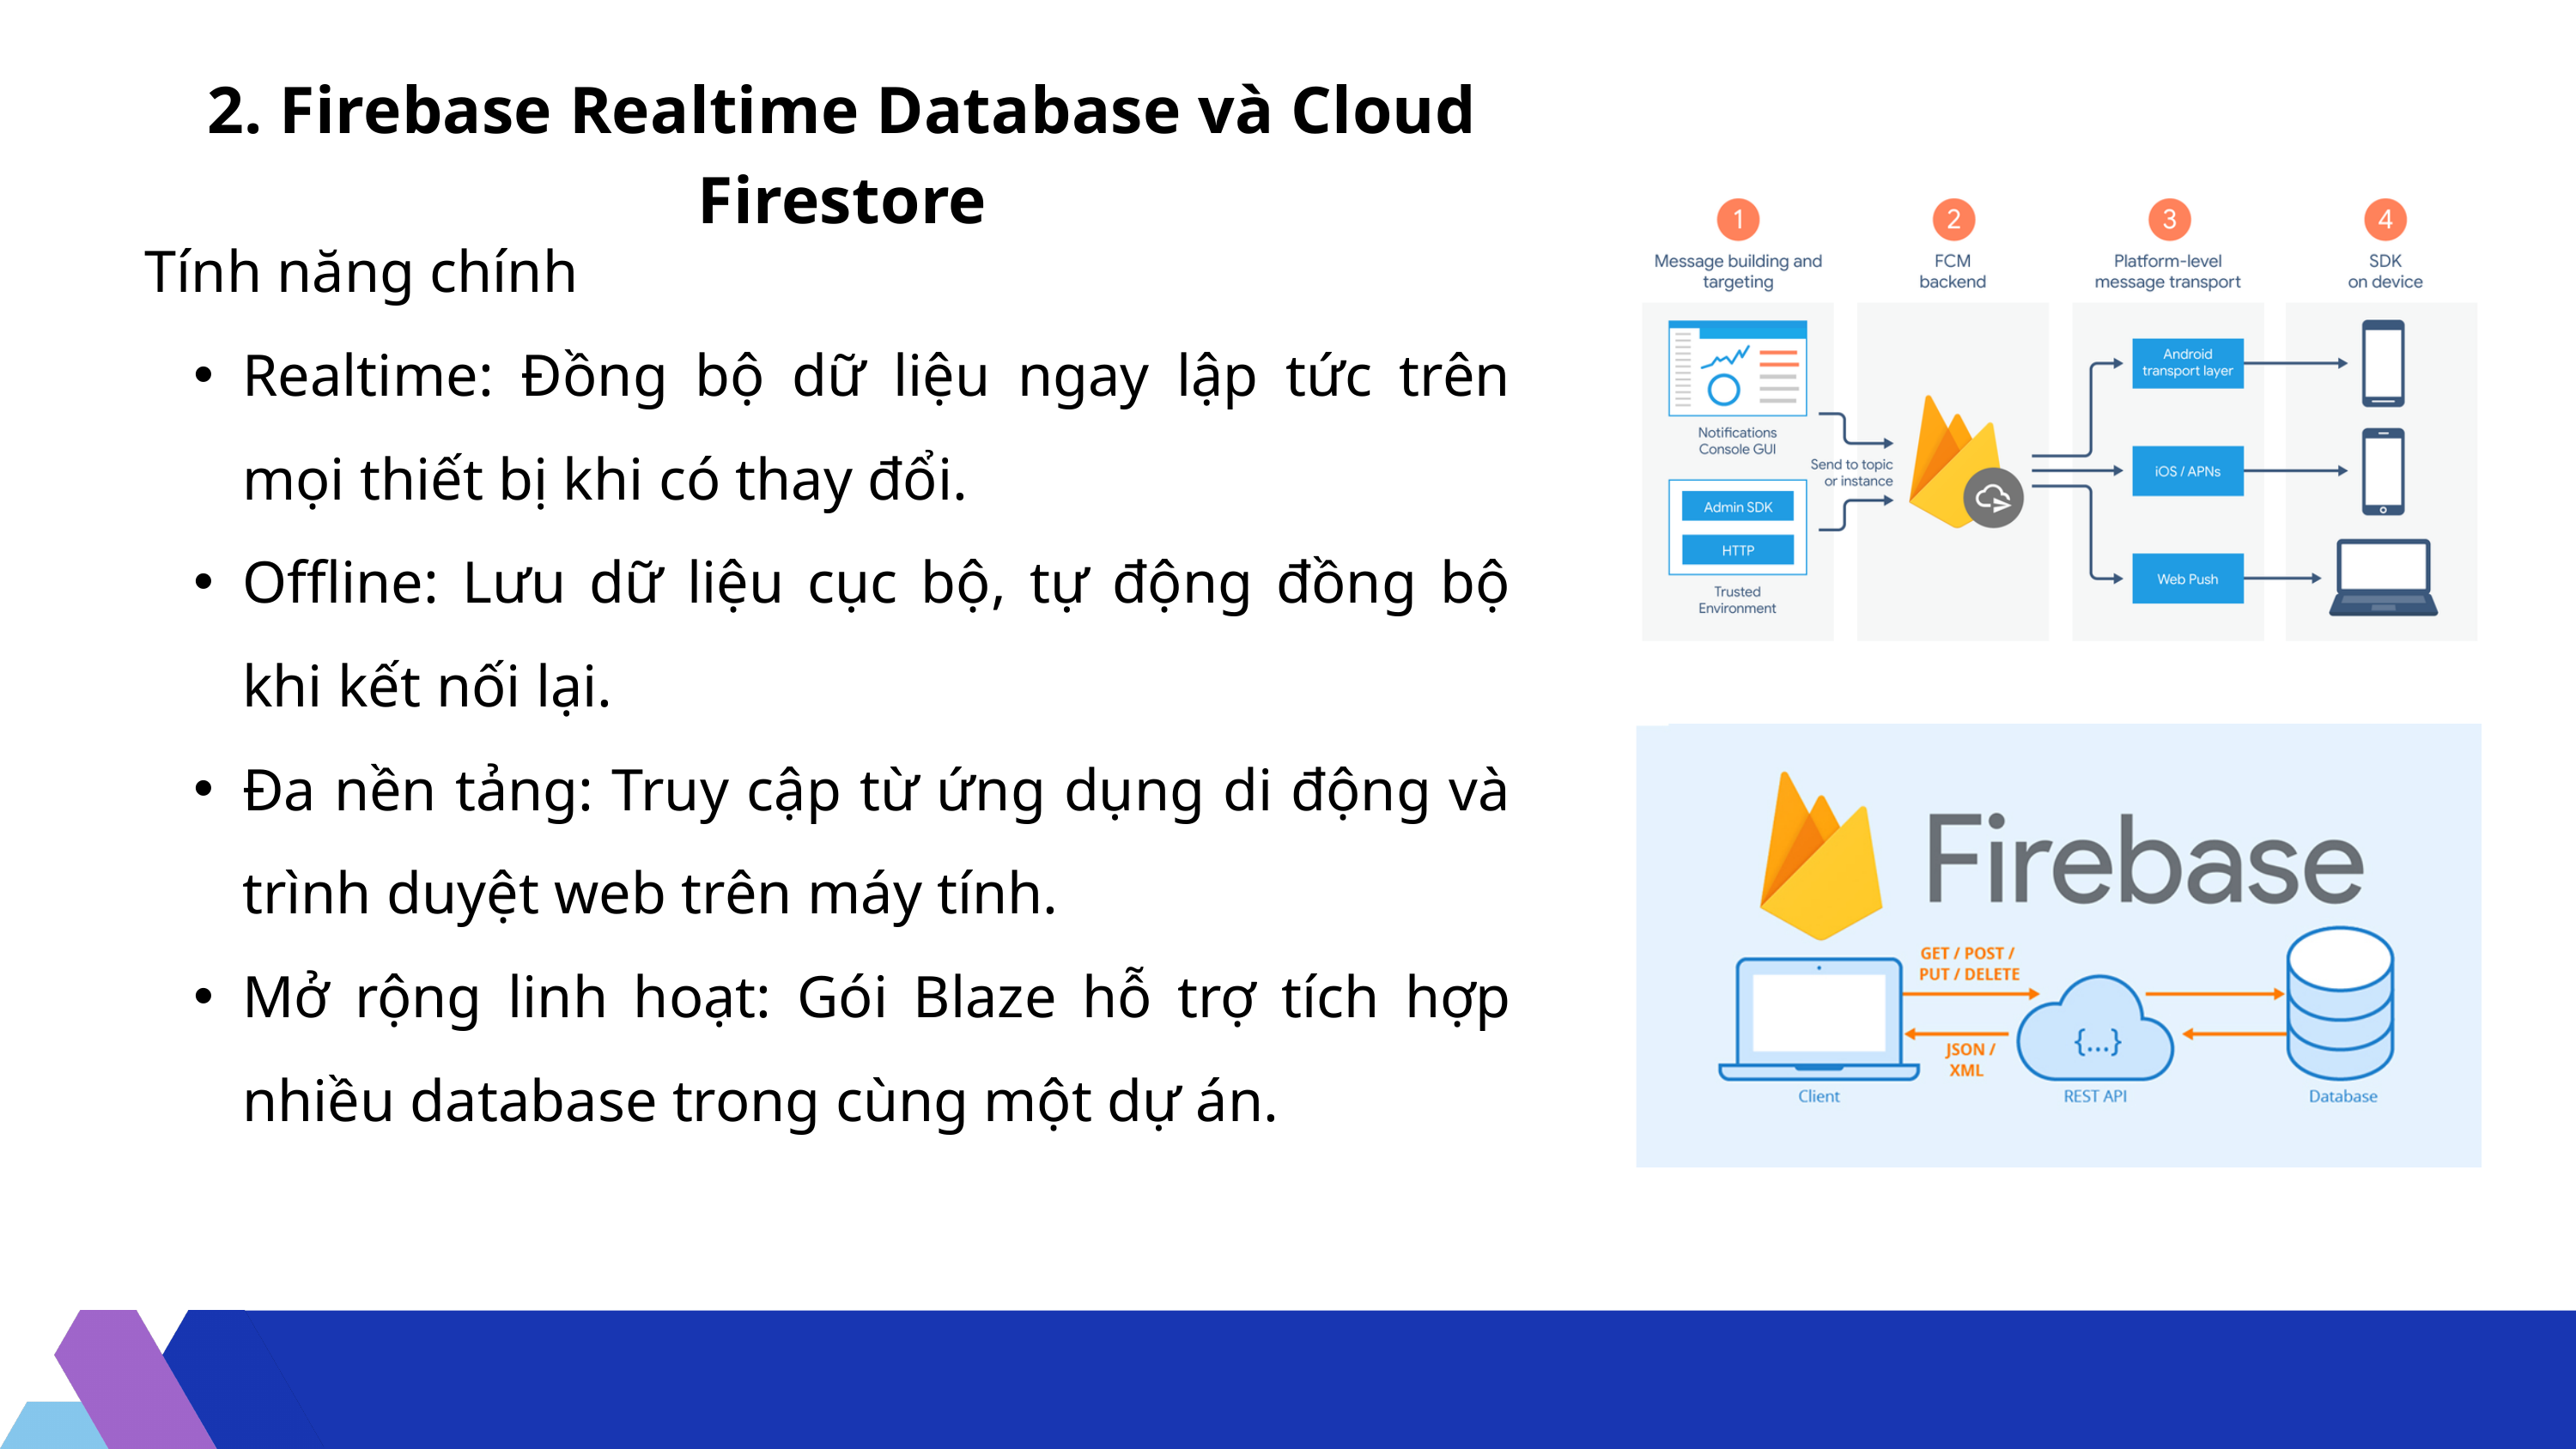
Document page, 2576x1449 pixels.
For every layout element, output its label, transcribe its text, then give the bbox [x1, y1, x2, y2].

text_box 2. Firebase Realtime Database và Cloud Firestore [108, 55, 1577, 236]
text_box Tính năng chính Realtime: Đồng bộ dữ liệu ngay lập tức trên mọi thiết bị khi có thay đổi. Offline: Lưu dữ liệu cục bộ, tự động đồng bộ khi kết nối lại. Đa nền tảng: Truy cập từ ứng dụng di động và trình duyệt web trên máy tính. Mở rộng linh hoạt: Gói Blaze hỗ trợ tích hợp nhiều database trong cùng một dự án. [144, 236, 1513, 1237]
text_box [1636, 724, 2482, 1167]
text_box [0, 1310, 2576, 1449]
text_box [1611, 167, 2511, 674]
